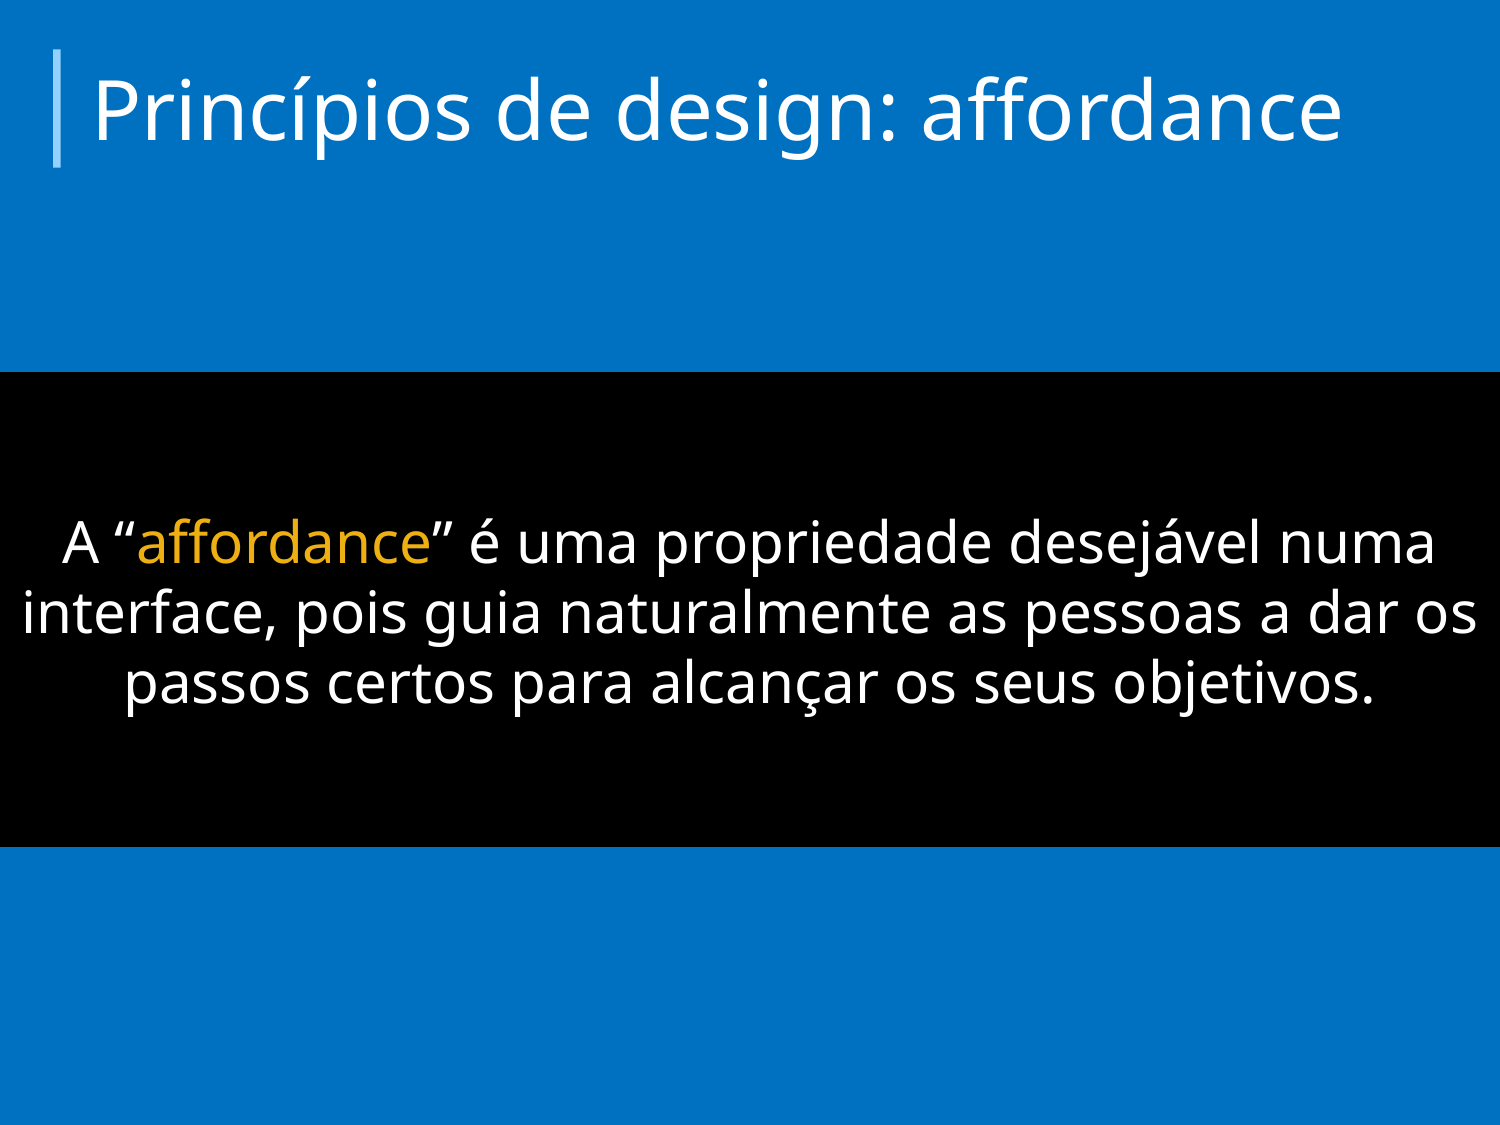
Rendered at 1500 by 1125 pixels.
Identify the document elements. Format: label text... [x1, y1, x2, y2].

text_box Princípios de design: affordance [76, 50, 1400, 165]
text_box [52, 48, 62, 169]
text_box A “affordance” é uma propriedade desejável numa interface, pois guia naturalmente as pessoas a dar os passos certos para alcançar os seus objetivos. [0, 372, 1500, 847]
